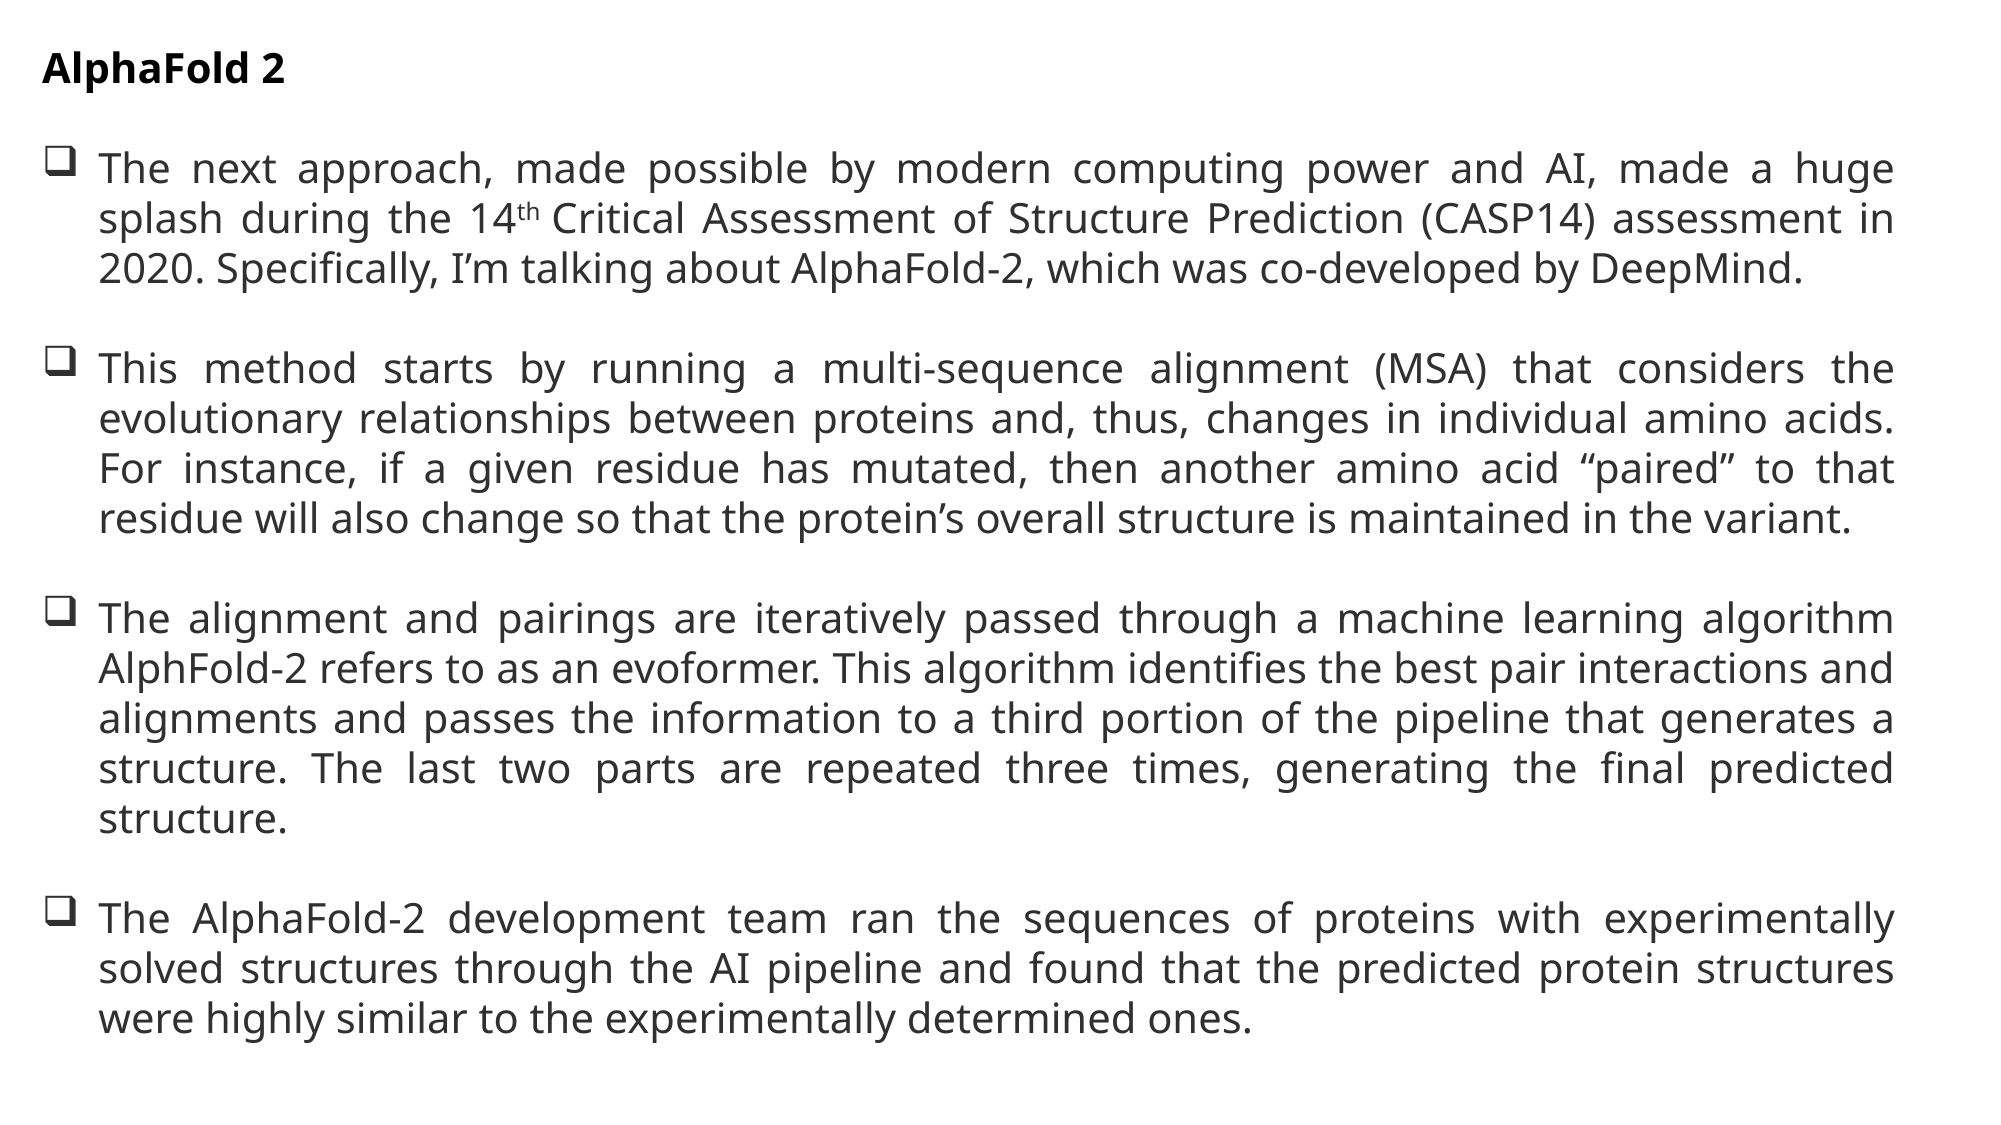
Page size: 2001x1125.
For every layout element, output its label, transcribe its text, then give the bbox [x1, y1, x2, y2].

text_box AlphaFold 2 The next approach, made possible by modern computing power and AI, made a huge splash during the 14th Critical Assessment of Structure Prediction (CASP14) assessment in 2020. Specifically, I’m talking about AlphaFold-2, which was co-developed by DeepMind. This method starts by running a multi-sequence alignment (MSA) that considers the evolutionary relationships between proteins and, thus, changes in individual amino acids. For instance, if a given residue has mutated, then another amino acid “paired” to that residue will also change so that the protein’s overall structure is maintained in the variant. The alignment and pairings are iteratively passed through a machine learning algorithm AlphFold-2 refers to as an evoformer. This algorithm identifies the best pair interactions and alignments and passes the information to a third portion of the pipeline that generates a structure. The last two parts are repeated three times, generating the final predicted structure. The AlphaFold-2 development team ran the sequences of proteins with experimentally solved structures through the AI pipeline and found that the predicted protein structures were highly similar to the experimentally determined ones. [27, 33, 1911, 1050]
